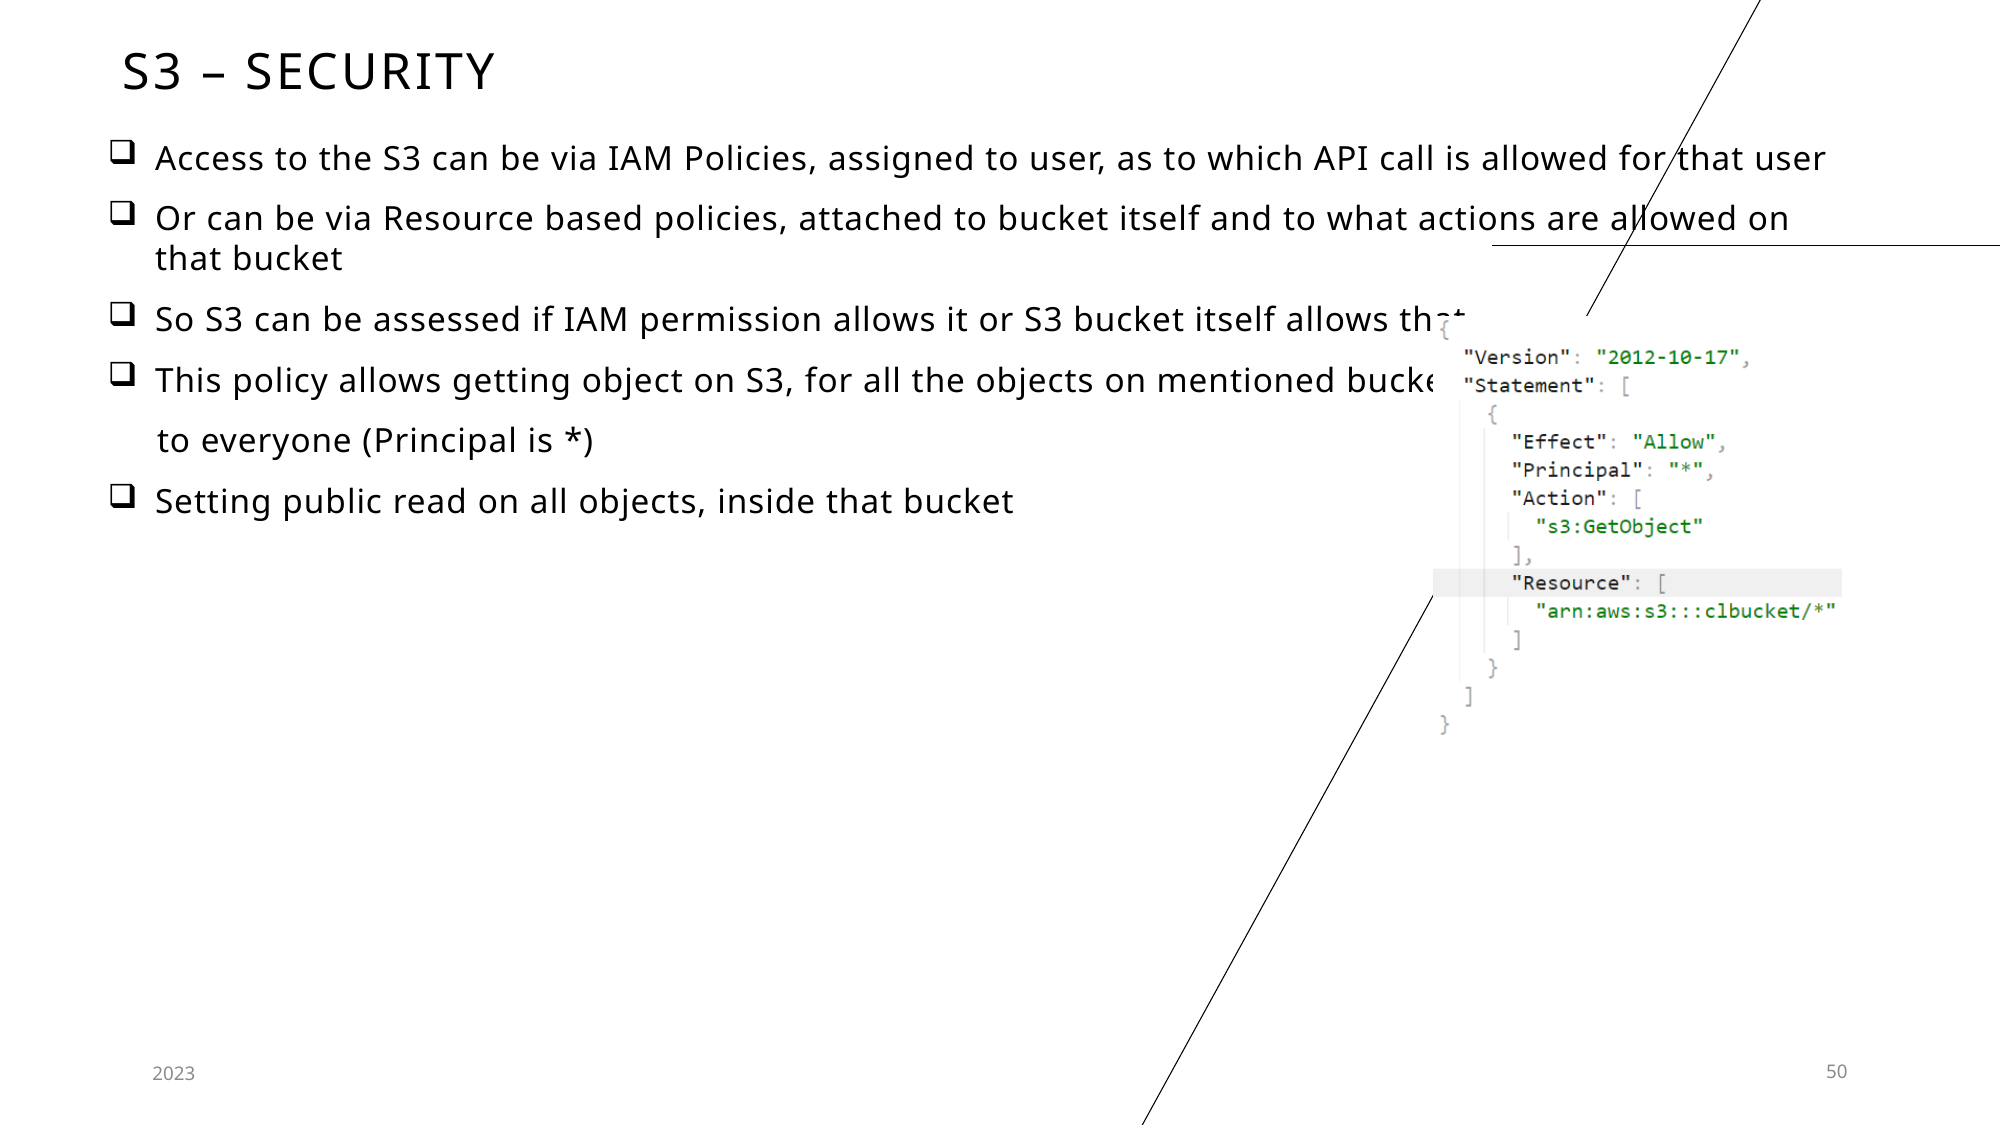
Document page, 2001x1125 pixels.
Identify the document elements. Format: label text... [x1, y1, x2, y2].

slide_number 50 [1412, 1042, 1863, 1103]
slide_number 2023 [137, 1042, 338, 1103]
picture [1433, 316, 1842, 739]
title S3 – Security [108, 23, 1445, 108]
list Access to the S3 can be via IAM Policies, assigned to user, as to which API call is allowed for that user Or can be via Resource based policies, attached to bucket itself and to what actions are allowed on that bucket So S3 can be assessed if IAM permission allows it or S3 bucket itself allows that This policy allows getting object on S3, for all the objects on mentioned bucket to everyone (Principal is *) Setting public read on all objects, inside that bucket [93, 129, 1848, 1030]
